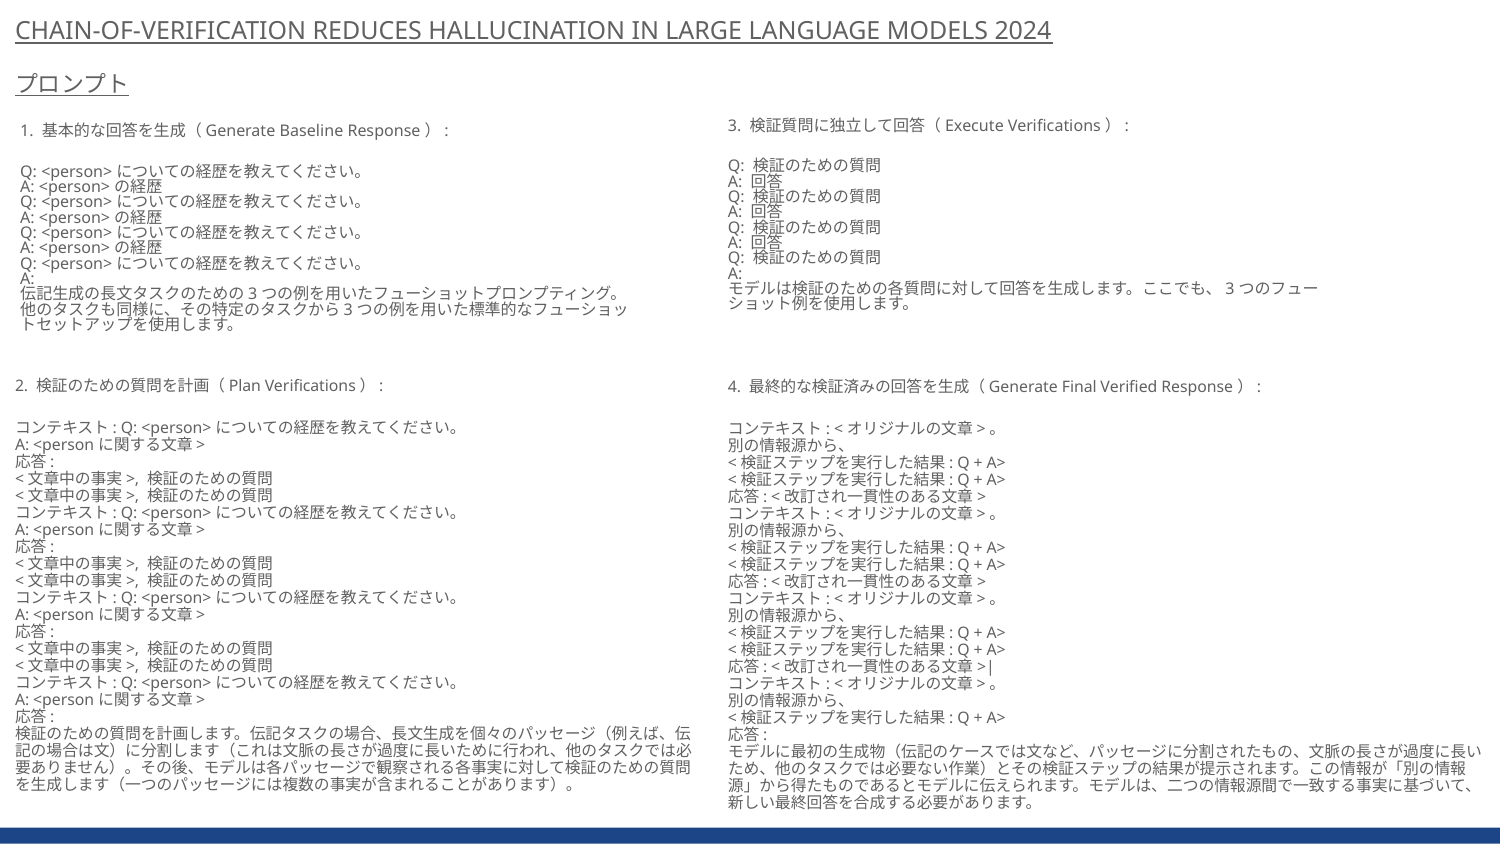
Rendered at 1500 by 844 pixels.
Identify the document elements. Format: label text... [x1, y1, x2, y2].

list 4. 最終的な検証済みの回答を生成（Generate Final Verified Response）: コンテキスト: <オリジナルの文章>。 別の情報源から、 <検証ステップを実行した結果: Q + A> <検証ステップを実行した結果: Q + A> 応答: <改訂され一貫性のある文章> コンテキスト: <オリジナルの文章>。 別の情報源から、 <検証ステップを実行した結果: Q + A> <検証ステップを実行した結果: Q + A> 応答: <改訂され一貫性のある文章> コンテキスト: <オリジナルの文章>。 別の情報源から、 <検証ステップを実行した結果: Q + A> <検証ステップを実行した結果: Q + A> 応答: <改訂され一貫性のある文章>| コンテキスト: <オリジナルの文章>。 別の情報源から、 <検証ステップを実行した結果: Q + A> 応答: モデルに最初の生成物（伝記のケースでは文など、パッセージに分割されたもの、文脈の長さが過度に長いため、他のタスクでは必要ない作業）とその検証ステップの結果が提示されます。この情報が「別の情報源」から得たものであるとモデルに伝えられます。モデルは、二つの情報源間で一致する事実に基づいて、新しい最終回答を合成する必要があります。 [712, 363, 1500, 655]
list 2. 検証のための質問を計画（Plan Verifications）: コンテキスト: Q: <person>についての経歴を教えてください。 A: <personに関する文章> 応答: <文章中の事実>, 検証のための質問 <文章中の事実>, 検証のための質問 コンテキスト: Q: <person>についての経歴を教えてください。 A: <personに関する文章> 応答: <文章中の事実>, 検証のための質問 <文章中の事実>, 検証のための質問 コンテキスト: Q: <person>についての経歴を教えてください。 A: <personに関する文章> 応答: <文章中の事実>, 検証のための質問 <文章中の事実>, 検証のための質問 コンテキスト: Q: <person>についての経歴を教えてください。 A: <personに関する文章> 応答: 検証のための質問を計画します。伝記タスクの場合、長文生成を個々のパッセージ（例えば、伝記の場合は文）に分割します（これは文脈の長さが過度に長いために行われ、他のタスクでは必要ありません）。その後、モデルは各パッセージで観察される各事実に対して検証のための質問を生成します（一つのパッセージには複数の事実が含まれることがあります）。 [0, 362, 713, 654]
list 1. 基本的な回答を生成（Generate Baseline Response）: Q: <person>についての経歴を教えてください。 A: <person>の経歴 Q: <person>についての経歴を教えてください。 A: <person>の経歴 Q: <person>についての経歴を教えてください。 A: <person>の経歴 Q: <person>についての経歴を教えてください。 A: 伝記生成の長文タスクのための3つの例を用いたフューショットプロンプティング。他のタスクも同様に、その特定のタスクから3つの例を用いた標準的なフューショットセットアップを使用します。 [5, 109, 653, 355]
list CHAIN-OF-VERIFICATION REDUCES HALLUCINATION IN LARGE LANGUAGE MODELS 2024 プロンプト [0, 654, 1500, 829]
list CHAIN-OF-VERIFICATION REDUCES HALLUCINATION IN LARGE LANGUAGE MODELS 2024 プロンプト [0, 0, 1500, 363]
list 3. 検証質問に独立して回答（Execute Verifications）: Q: 検証のための質問 A: 回答 Q: 検証のための質問 A: 回答 Q: 検証のための質問 A: 回答 Q: 検証のための質問 A: モデルは検証のための各質問に対して回答を生成します。ここでも、3つのフューショット例を使用します。 [712, 104, 1361, 338]
